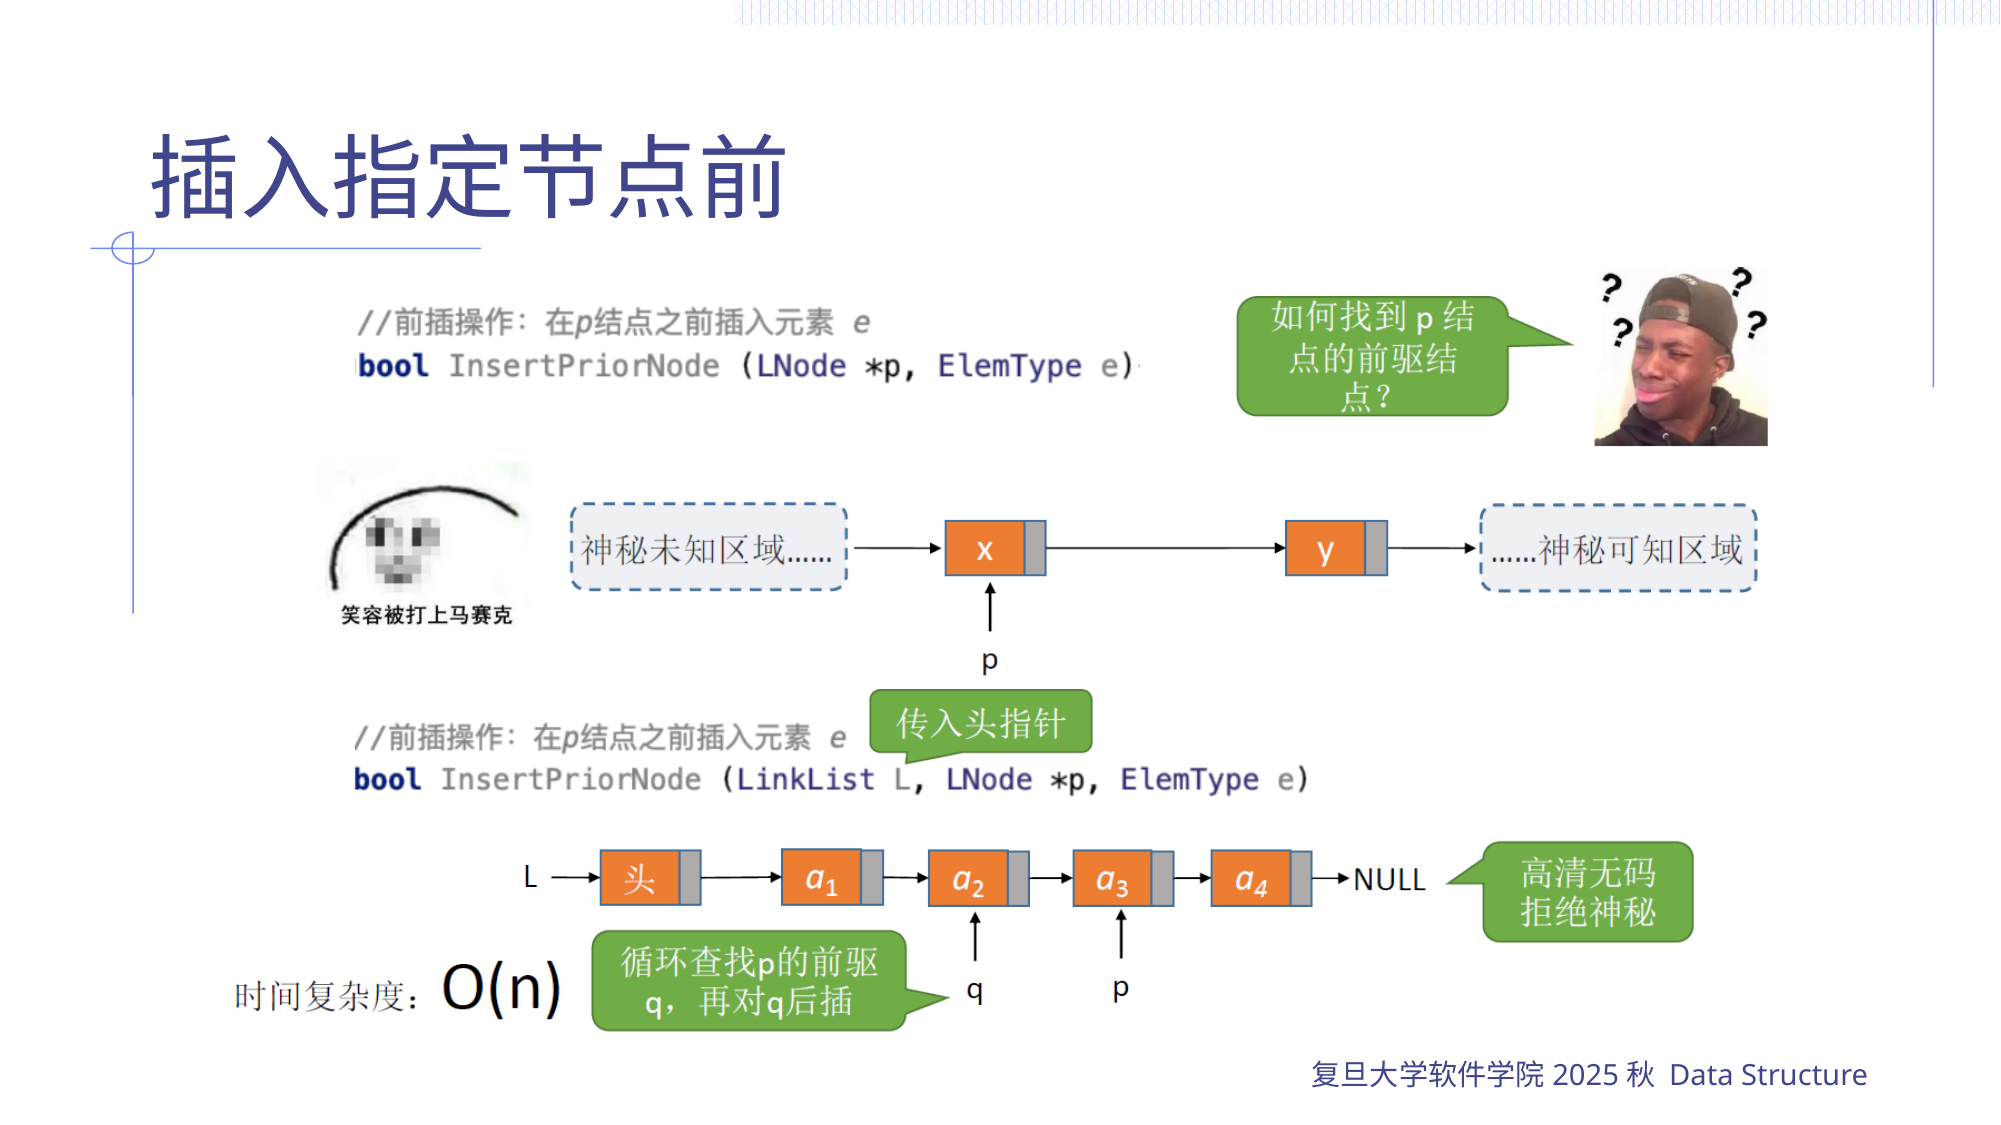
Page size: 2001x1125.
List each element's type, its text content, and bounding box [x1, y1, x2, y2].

title 插入指定节点前 [133, 50, 1834, 238]
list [200, 237, 1867, 1063]
